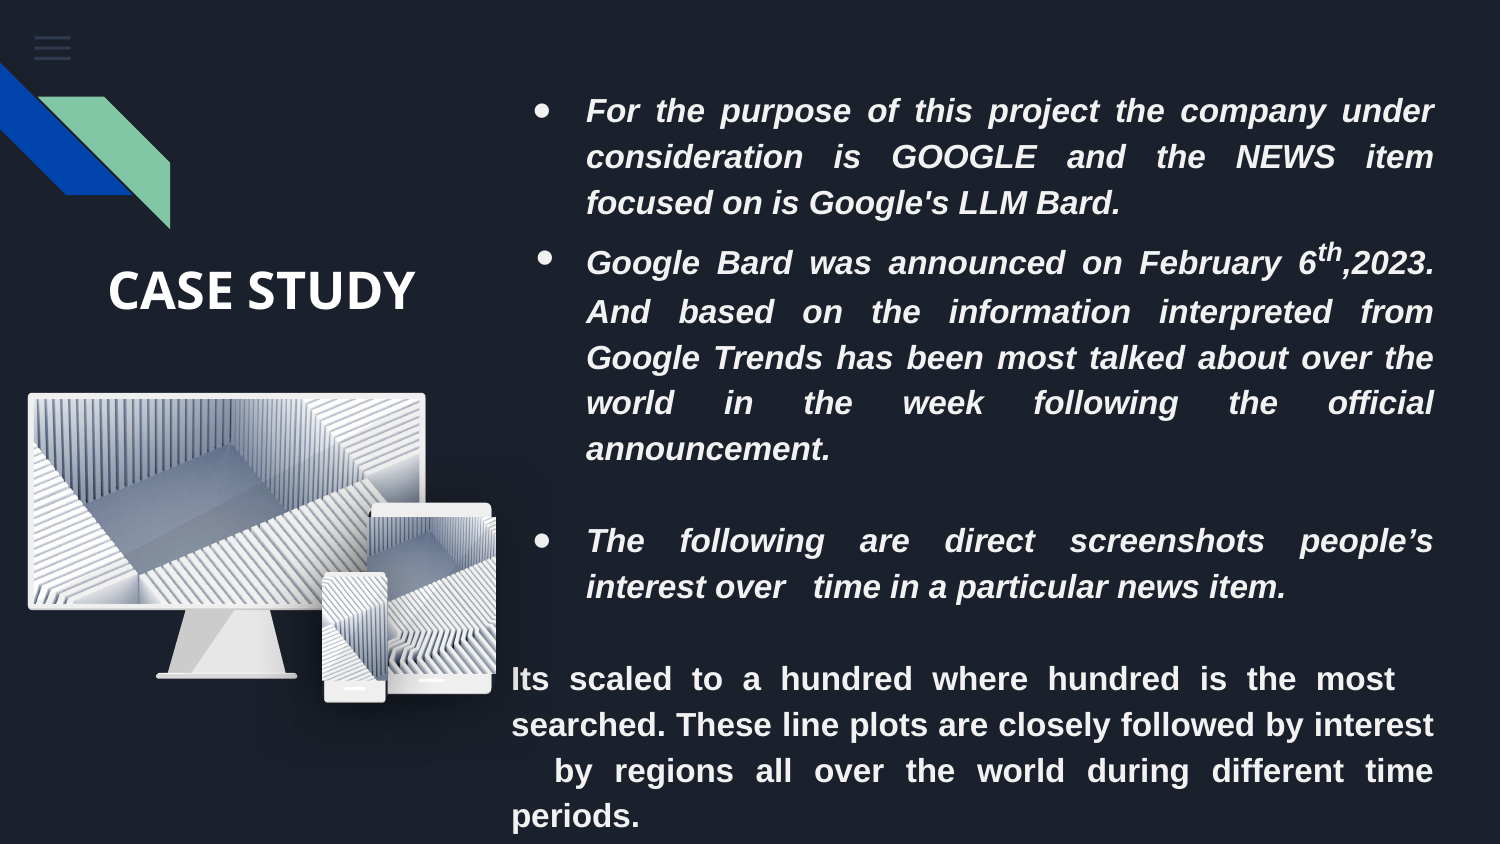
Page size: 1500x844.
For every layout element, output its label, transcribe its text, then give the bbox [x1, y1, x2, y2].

list For the purpose of this project the company under consideration is GOOGLE and the NEWS item focused on is Google's LLM Bard. Google Bard was announced on February 6th,2023. And based on the information interpreted from Google Trends has been most talked about over the world in the week following the official announcement. The following are direct screenshots people’s interest over time in a particular news item. Its scaled to a hundred where hundred is the most searched. These line plots are closely followed by interest by regions all over the world during different time periods. [495, 68, 1451, 807]
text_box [27, 392, 497, 699]
title CASE STUDY [27, 242, 495, 331]
